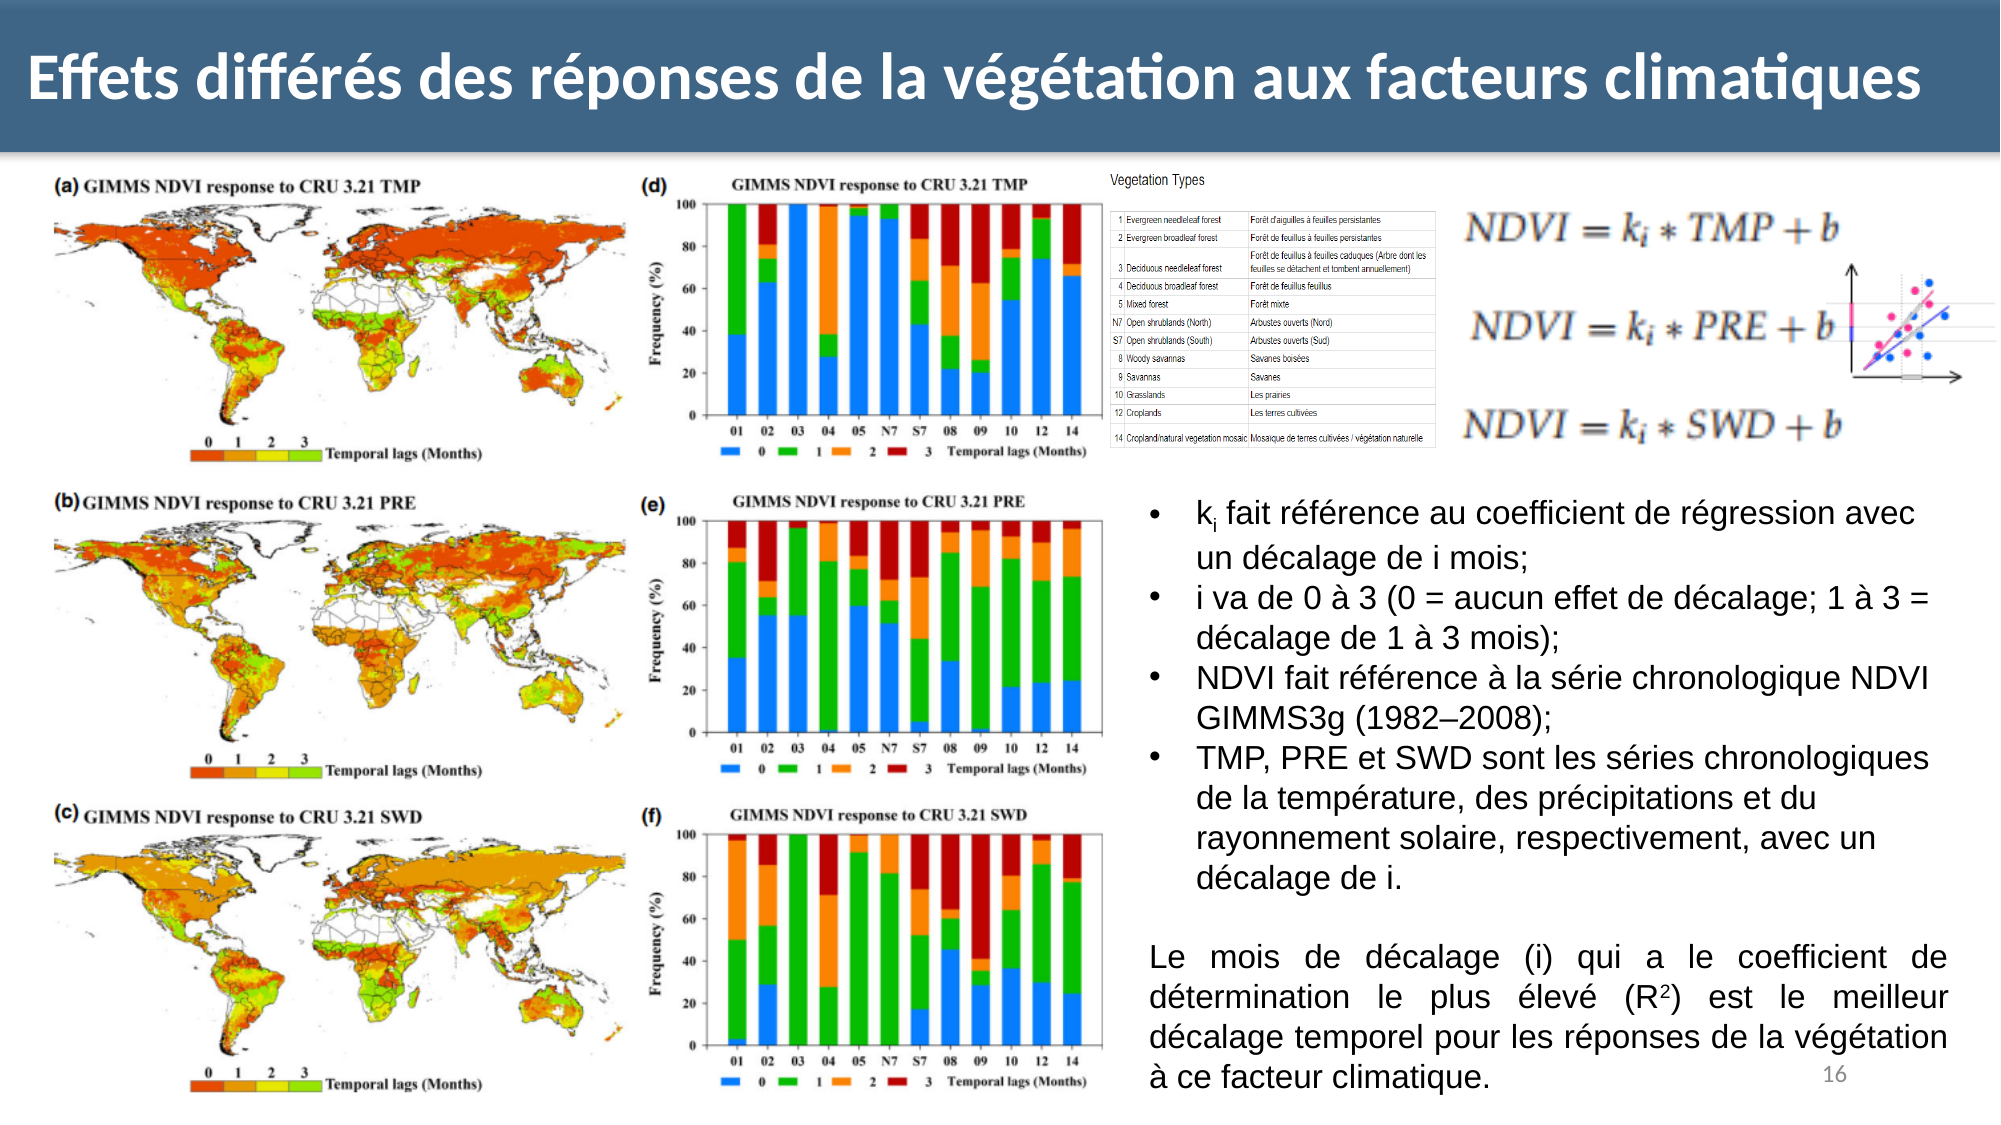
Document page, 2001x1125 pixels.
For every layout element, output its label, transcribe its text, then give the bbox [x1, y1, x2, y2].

text_box Effets différés des réponses de la végétation aux facteurs climatiques [12, 32, 1988, 121]
text_box [0, 0, 2000, 153]
text_box ki fait référence au coefficient de régression avec un décalage de i mois; i va de 0 à 3 (0 = aucun effet de décalage; 1 à 3 = décalage de 1 à 3 mois); NDVI fait référence à la série chronologique NDVI GIMMS3g (1982–2008); TMP, PRE et SWD sont les séries chronologiques de la température, des précipitations et du rayonnement solaire, respectivement, avec un décalage de i. Le mois de décalage (i) qui a le coefficient de détermination le plus élevé (R2) est le meilleur décalage temporel pour les réponses de la végétation à ce facteur climatique. [1134, 483, 1965, 1103]
picture [25, 167, 2000, 1103]
